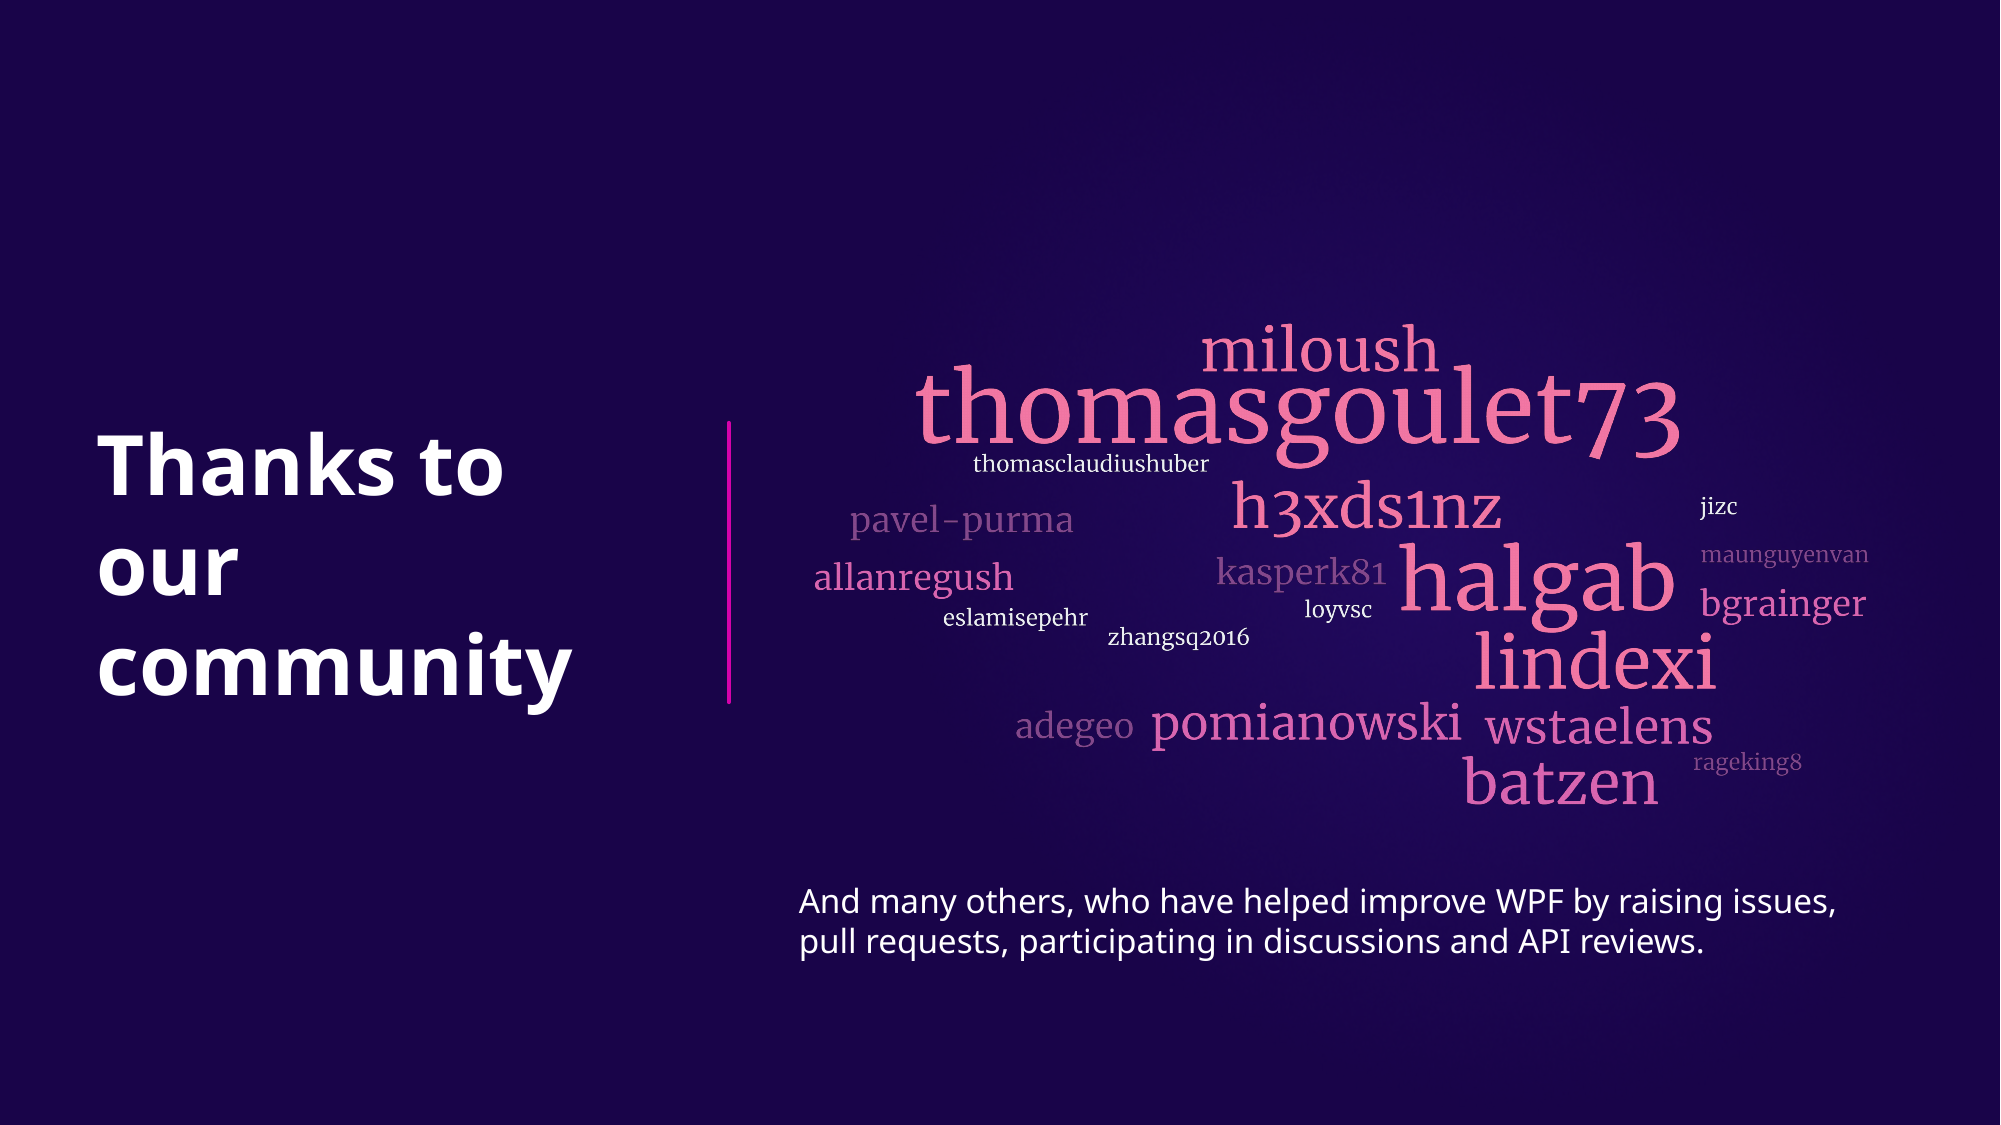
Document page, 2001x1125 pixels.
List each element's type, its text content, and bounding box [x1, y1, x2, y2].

picture [770, 0, 2000, 1125]
list And many others, who have helped improve WPF by raising issues, pull requests, participating in discussions and API reviews. [798, 879, 1871, 961]
title Thanks to our community [96, 411, 648, 714]
